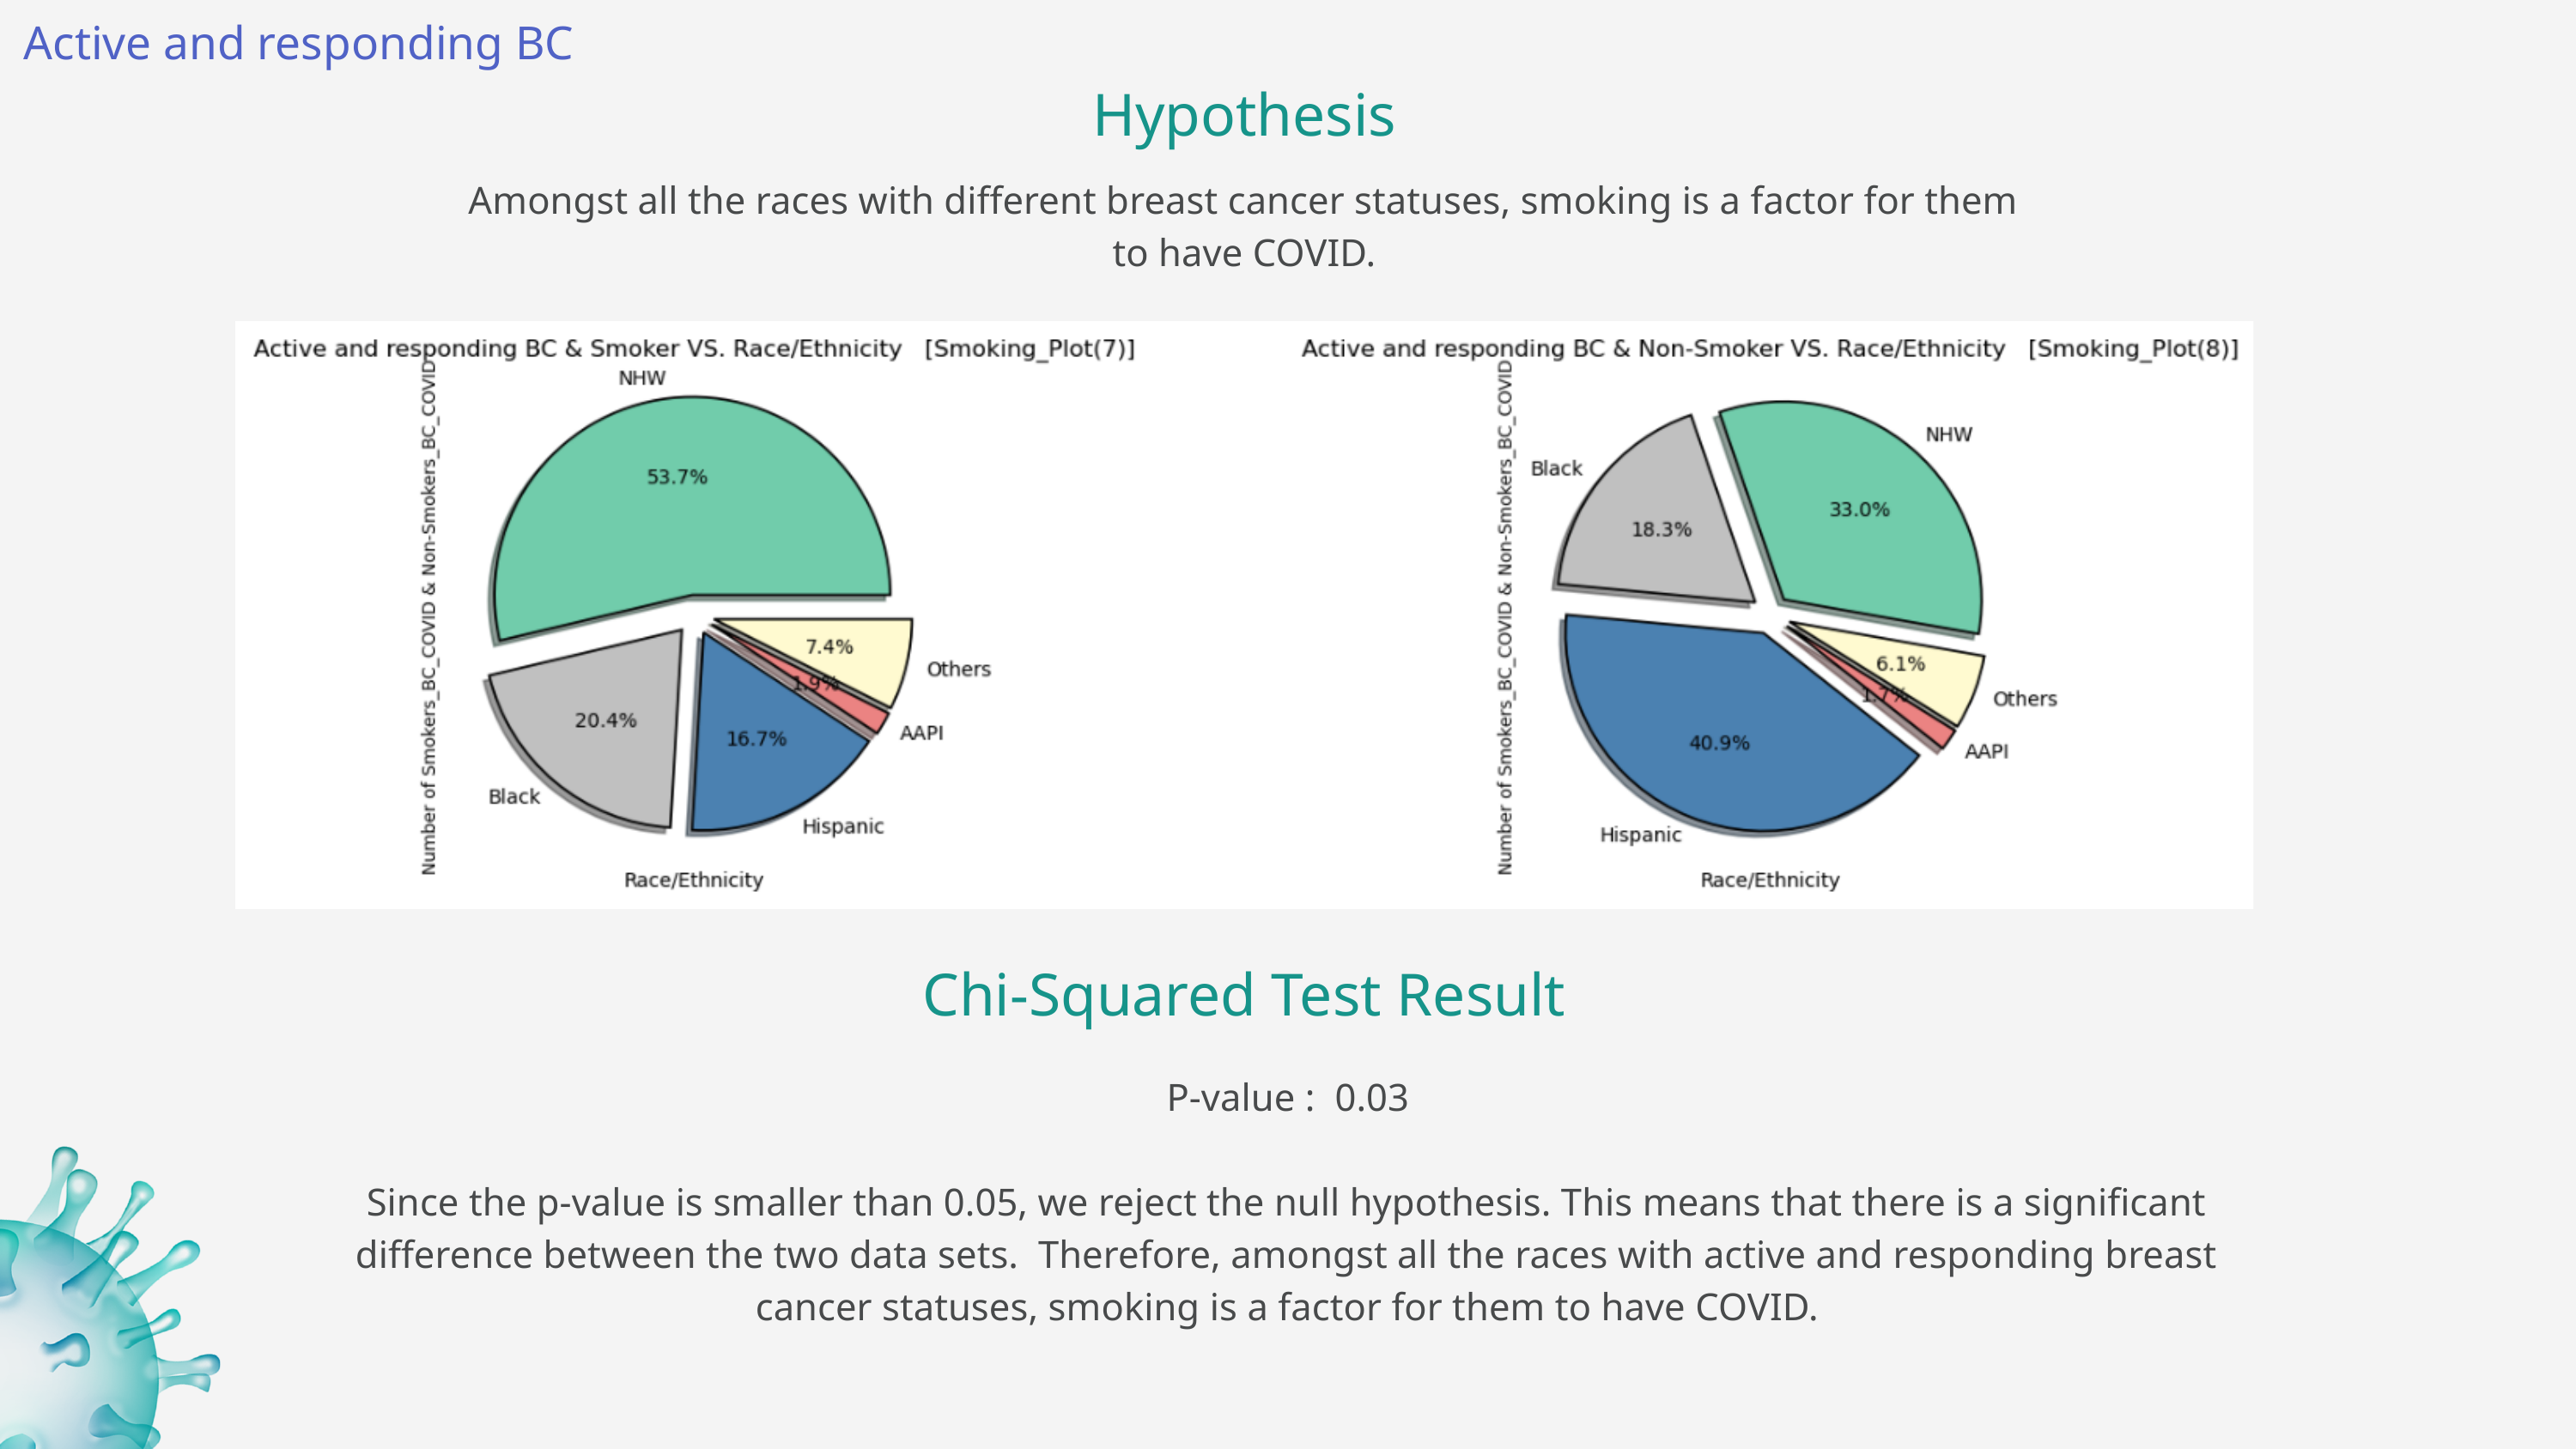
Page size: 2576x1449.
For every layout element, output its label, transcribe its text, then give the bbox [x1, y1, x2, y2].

text_box [0, 1145, 221, 1449]
text_box Amongst all the races with different breast cancer statuses, smoking is a factor for them to have COVID. [446, 169, 2044, 275]
text_box Hypothesis [1083, 66, 1406, 149]
text_box Active and responding BC [0, 5, 598, 70]
text_box [235, 321, 2254, 909]
text_box Chi-Squared Test Result [683, 946, 1806, 1028]
text_box P-value : 0.03 Since the p-value is smaller than 0.05, we reject the null hypothesis. This means that there is a significant difference between the two data sets. Therefore, amongst all the races with active and responding breast cancer statuses, smoking is a factor for them to have COVID. [351, 1066, 2225, 1329]
